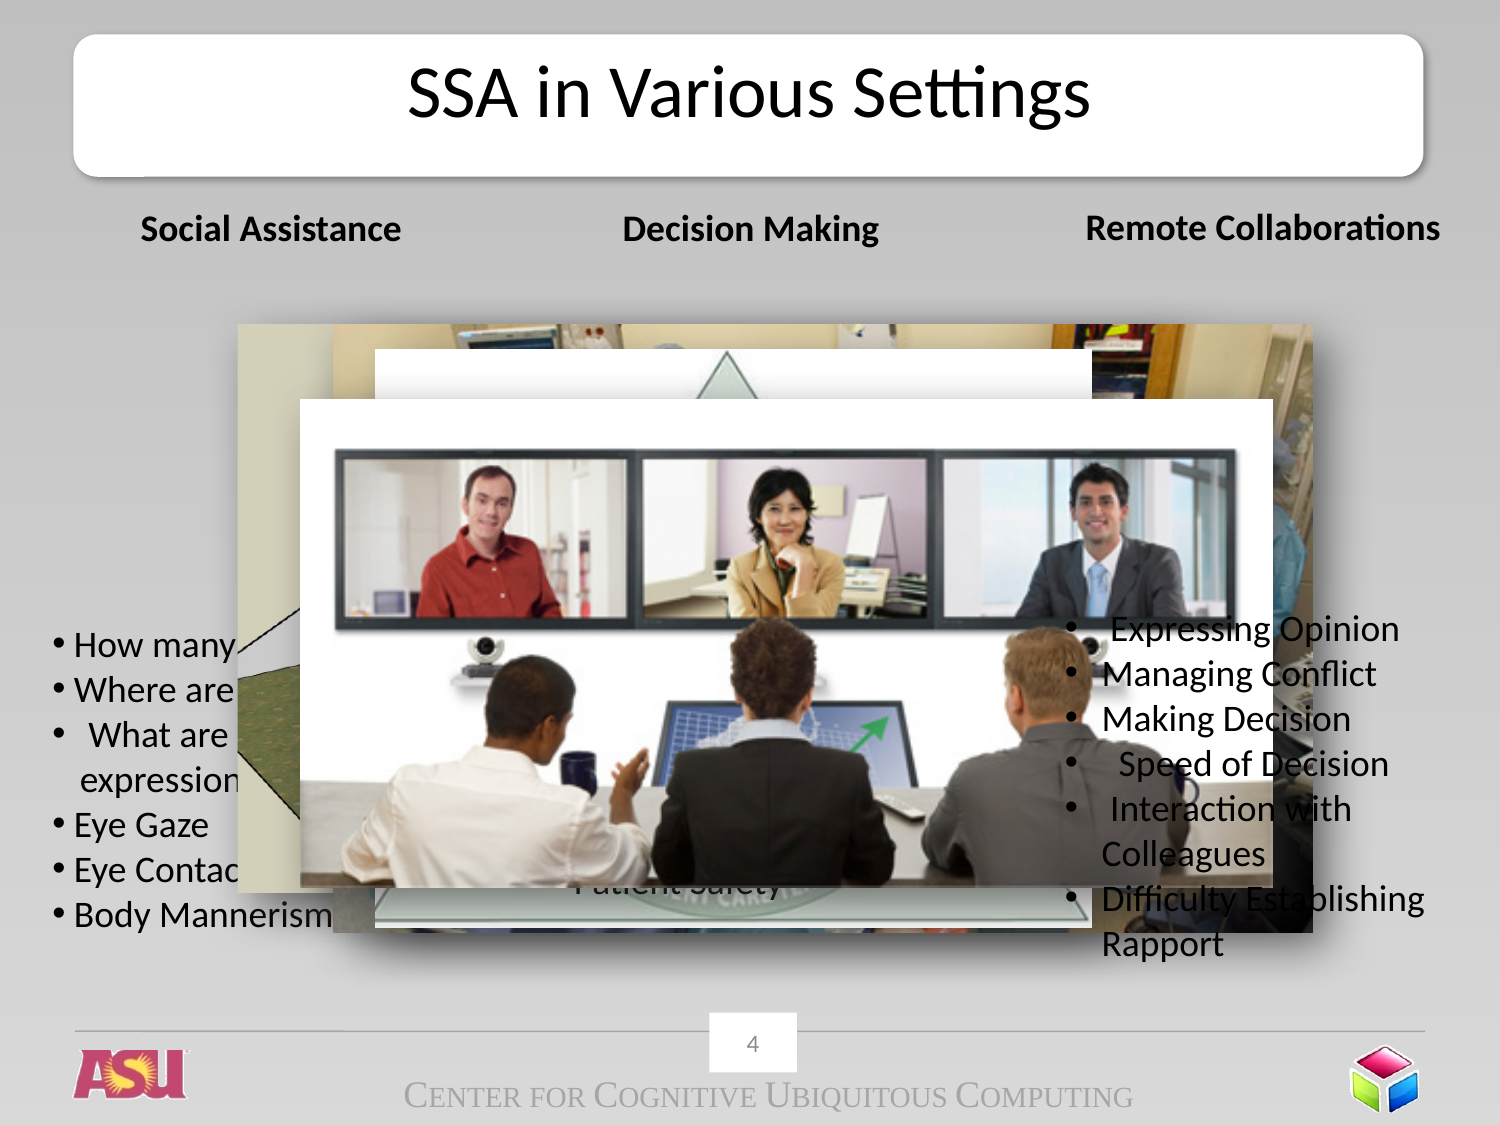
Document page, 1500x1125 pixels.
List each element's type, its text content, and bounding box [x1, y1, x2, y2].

text_box Social Assistance [125, 196, 418, 257]
title SSA in Various Settings [75, 34, 1425, 178]
text_box Decision Making [607, 196, 895, 257]
title Contributions from this Dissertation [59, 1050, 200, 1100]
text_box Remote Collaborations [1070, 196, 1457, 256]
slide_number 4 [709, 1012, 797, 1073]
picture [237, 324, 1313, 933]
text_box Expressing Opinion Managing Conflict Making Decision Speed of Decision Interaction with Colleagues Difficulty Establishing Rapport [1049, 596, 1500, 971]
text_box How many people? Where are they located? What are their facial expressions? Eye Gaze Eye Contact Body Mannerisms [37, 612, 276, 943]
text_box 2 [229, 612, 334, 943]
